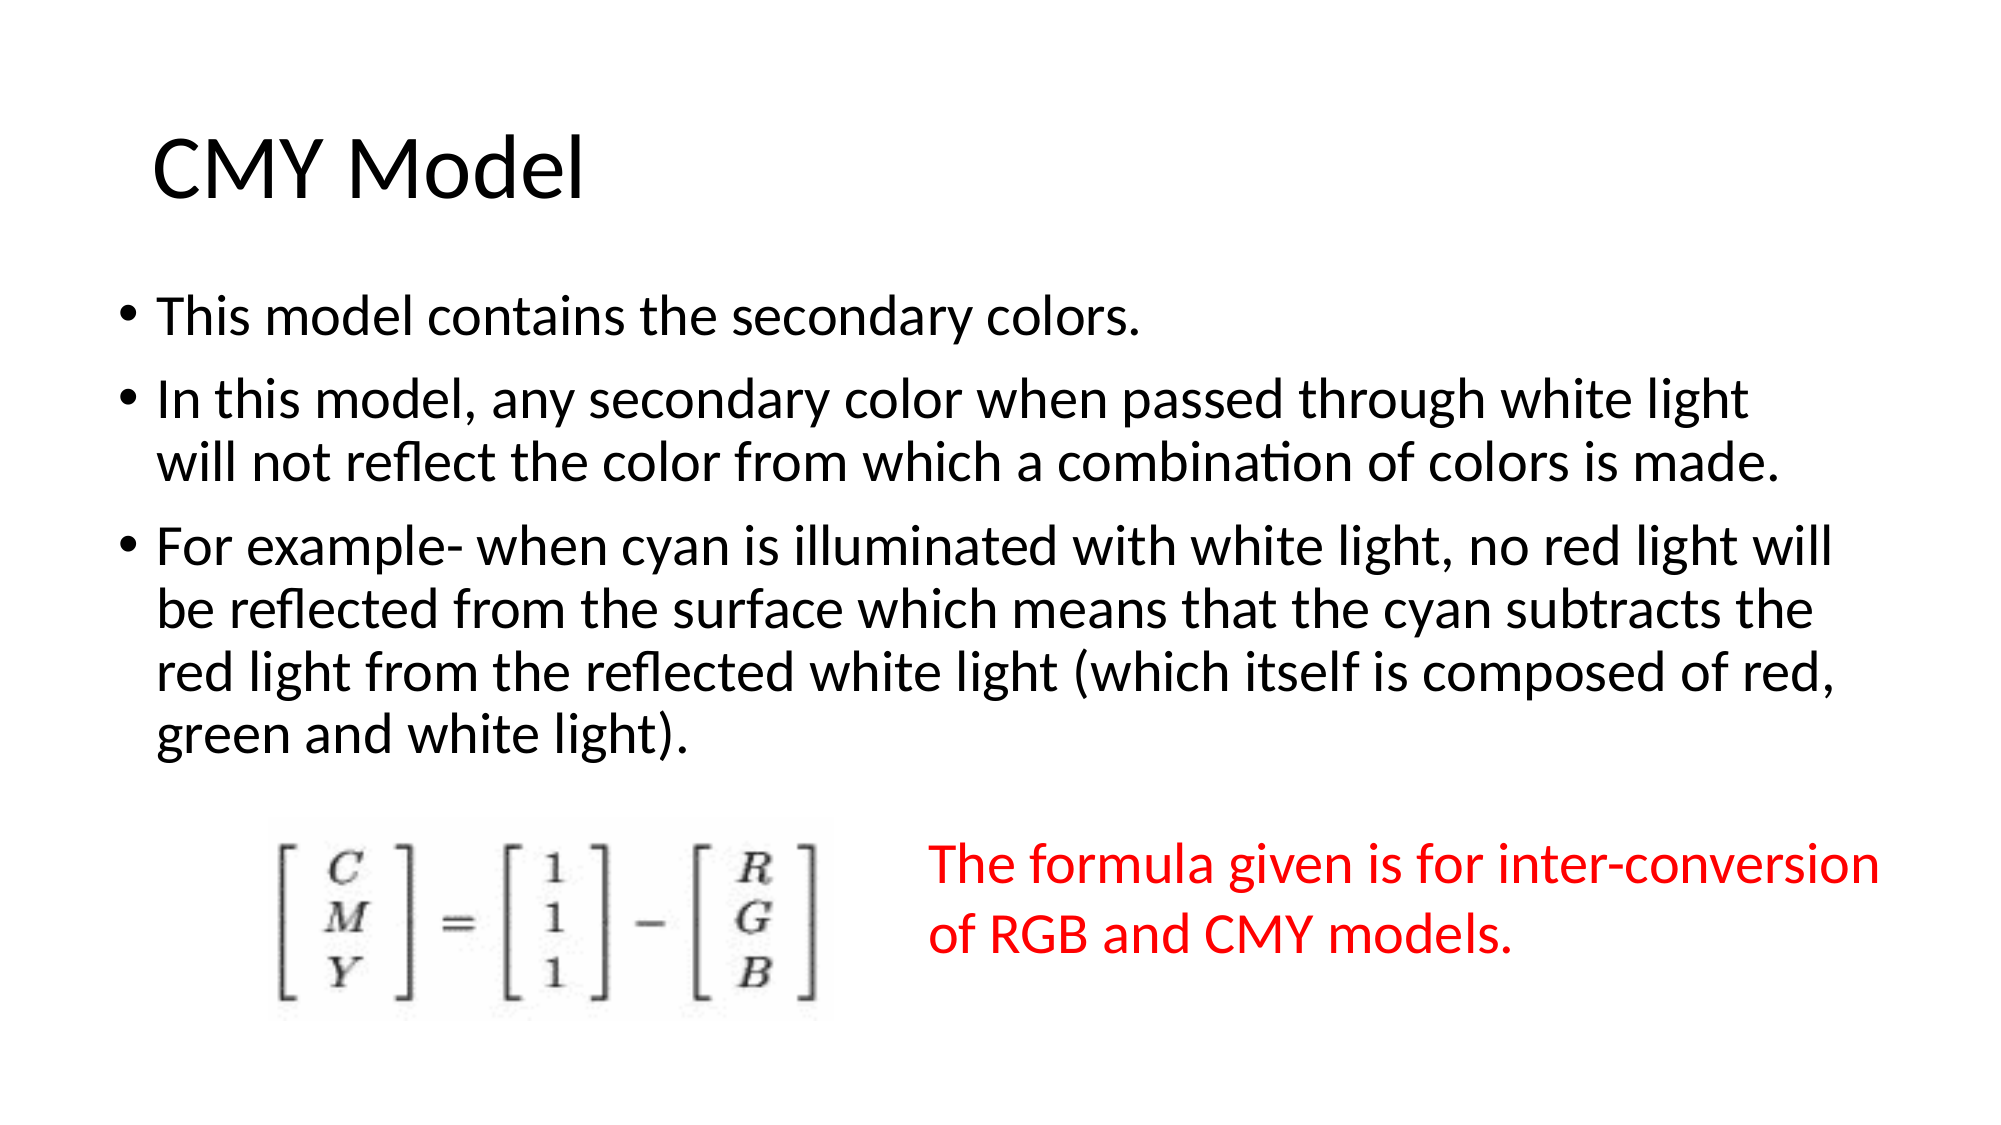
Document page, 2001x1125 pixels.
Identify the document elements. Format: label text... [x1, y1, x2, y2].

text_box The formula given is for inter-conversion of RGB and CMY models. [913, 817, 1914, 1018]
picture [267, 816, 834, 1021]
title CMY Model [137, 59, 1863, 278]
list This model contains the secondary colors. In this model, any secondary color when passed through white light will not reflect the color from which a combination of colors is made. For example- when cyan is illuminated with white light, no red light will be reflected from the surface which means that the cyan subtracts the red light from the reflected white light (which itself is composed of red, green and white light). [104, 277, 1852, 1066]
